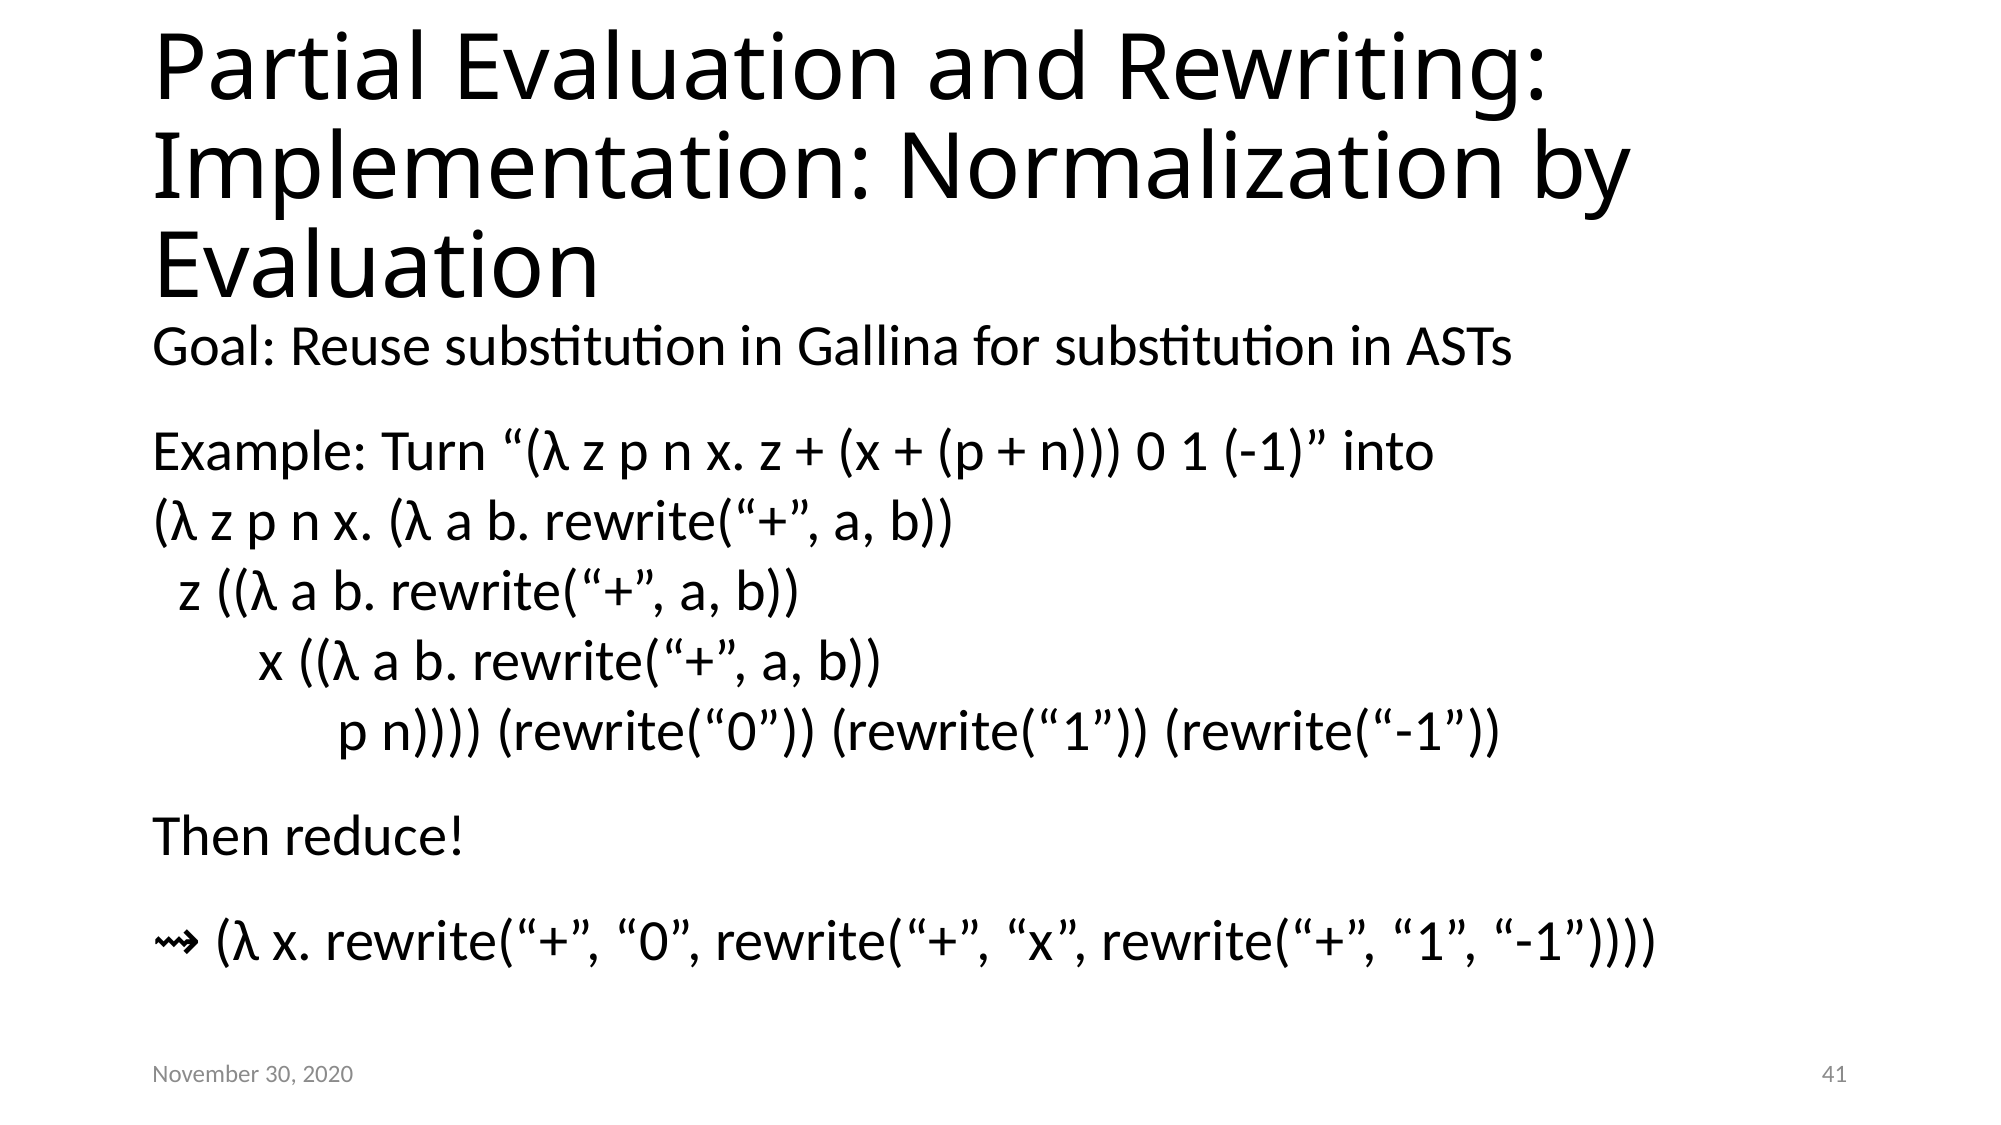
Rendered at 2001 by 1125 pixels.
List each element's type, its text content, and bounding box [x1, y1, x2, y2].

list Goal: Reuse substitution in Gallina for substitution in ASTs Example: Turn “(λ z p n x. z + (x + (p + n))) 0 1 (-1)” into (λ z p n x. (λ a b. rewrite(“+”, a, b)) z ((λ a b. rewrite(“+”, a, b)) x ((λ a b. rewrite(“+”, a, b)) p n)))) (rewrite(“0”)) (rewrite(“1”)) (rewrite(“-1”)) Then reduce! ⇝ (λ x. rewrite(“+”, “0”, rewrite(“+”, “x”, rewrite(“+”, “1”, “-1”)))) [137, 299, 1863, 1014]
slide_number 41 [1412, 1042, 1863, 1103]
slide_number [137, 1042, 588, 1103]
title Partial Evaluation and Rewriting: Implementation: Normalization by Evaluation [137, 59, 1863, 278]
